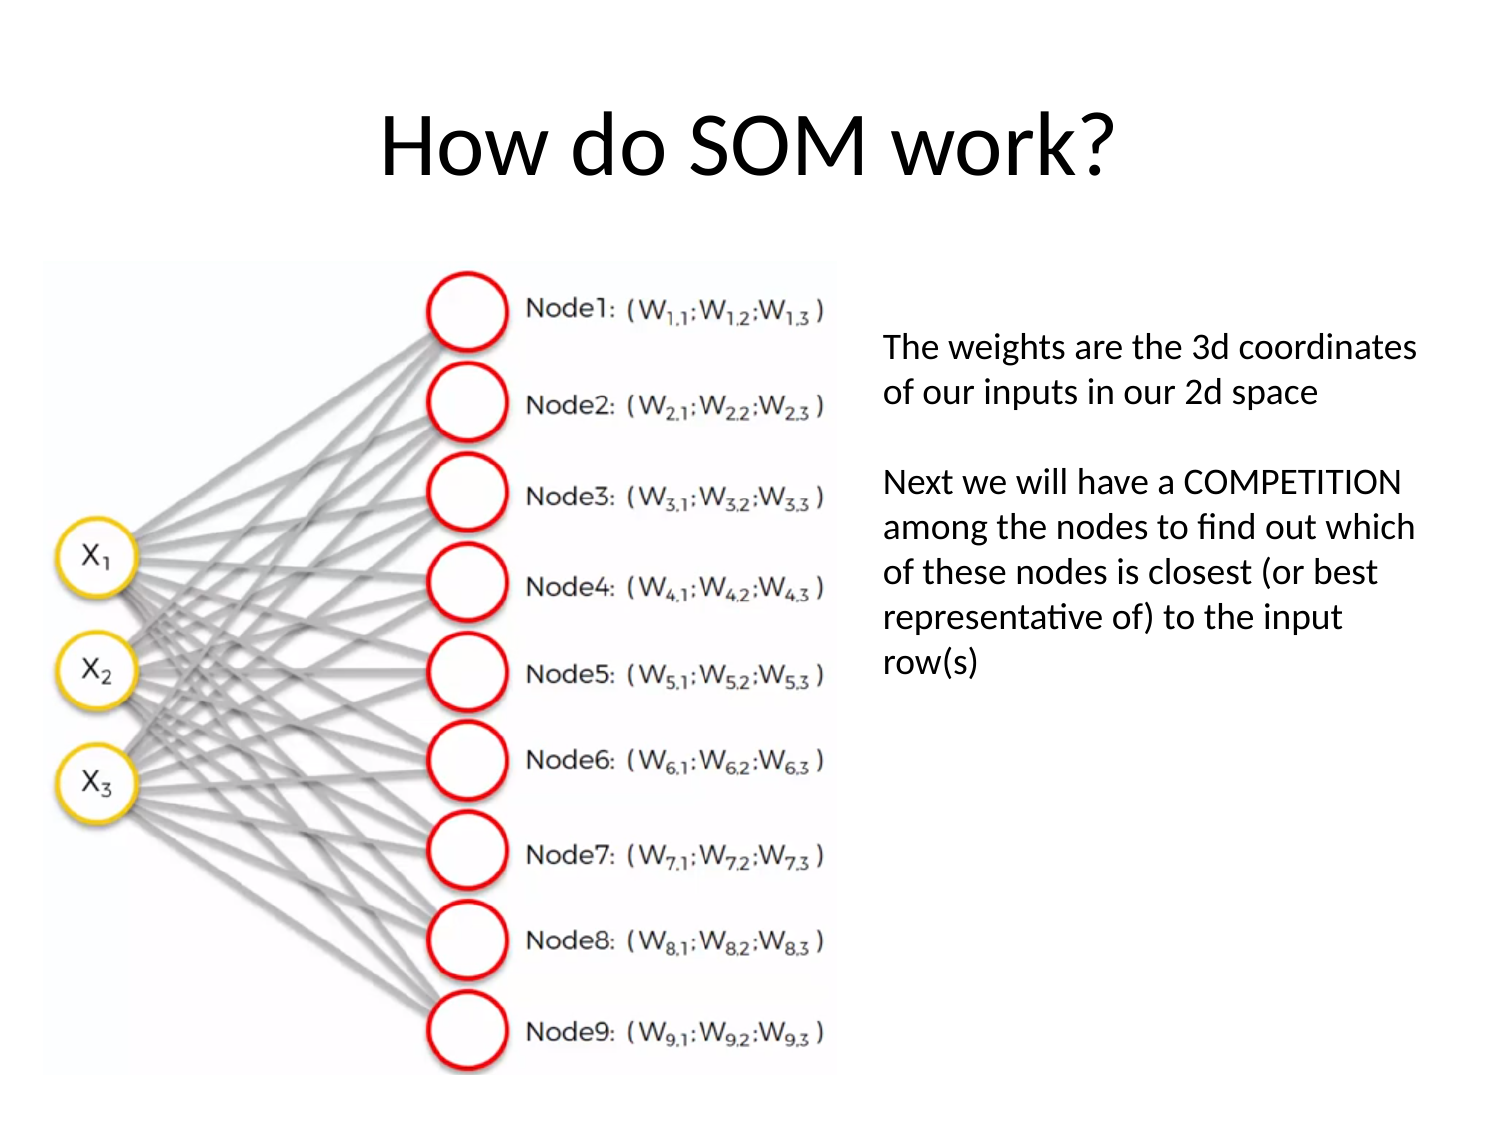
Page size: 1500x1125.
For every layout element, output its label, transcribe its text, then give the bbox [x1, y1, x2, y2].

title How do SOM work? [75, 45, 1425, 233]
text_box The weights are the 3d coordinates of our inputs in our 2d space Next we will have a COMPETITION among the nodes to find out which of these nodes is closest (or best representative of) to the input row(s) [868, 314, 1459, 690]
picture [43, 261, 838, 1076]
